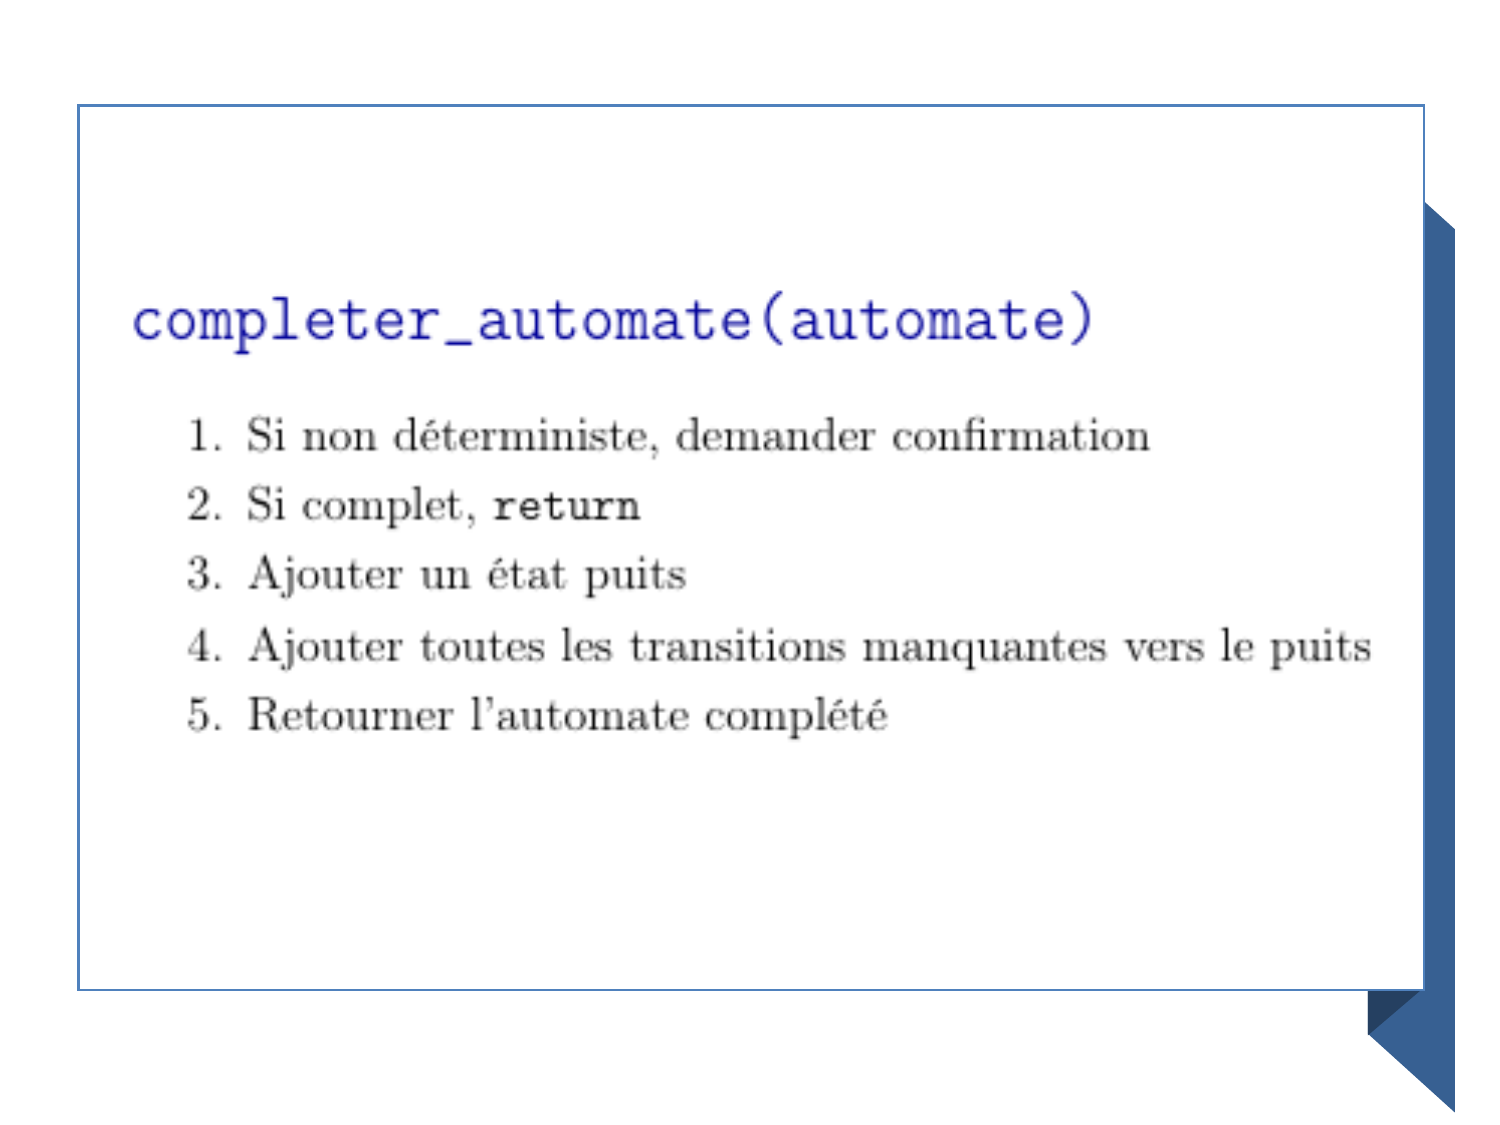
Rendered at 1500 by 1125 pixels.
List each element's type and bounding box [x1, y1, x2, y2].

text_box [1367, 990, 1420, 1036]
text_box [78, 105, 1424, 990]
text_box [1369, 201, 1455, 1113]
list [123, 289, 1401, 798]
